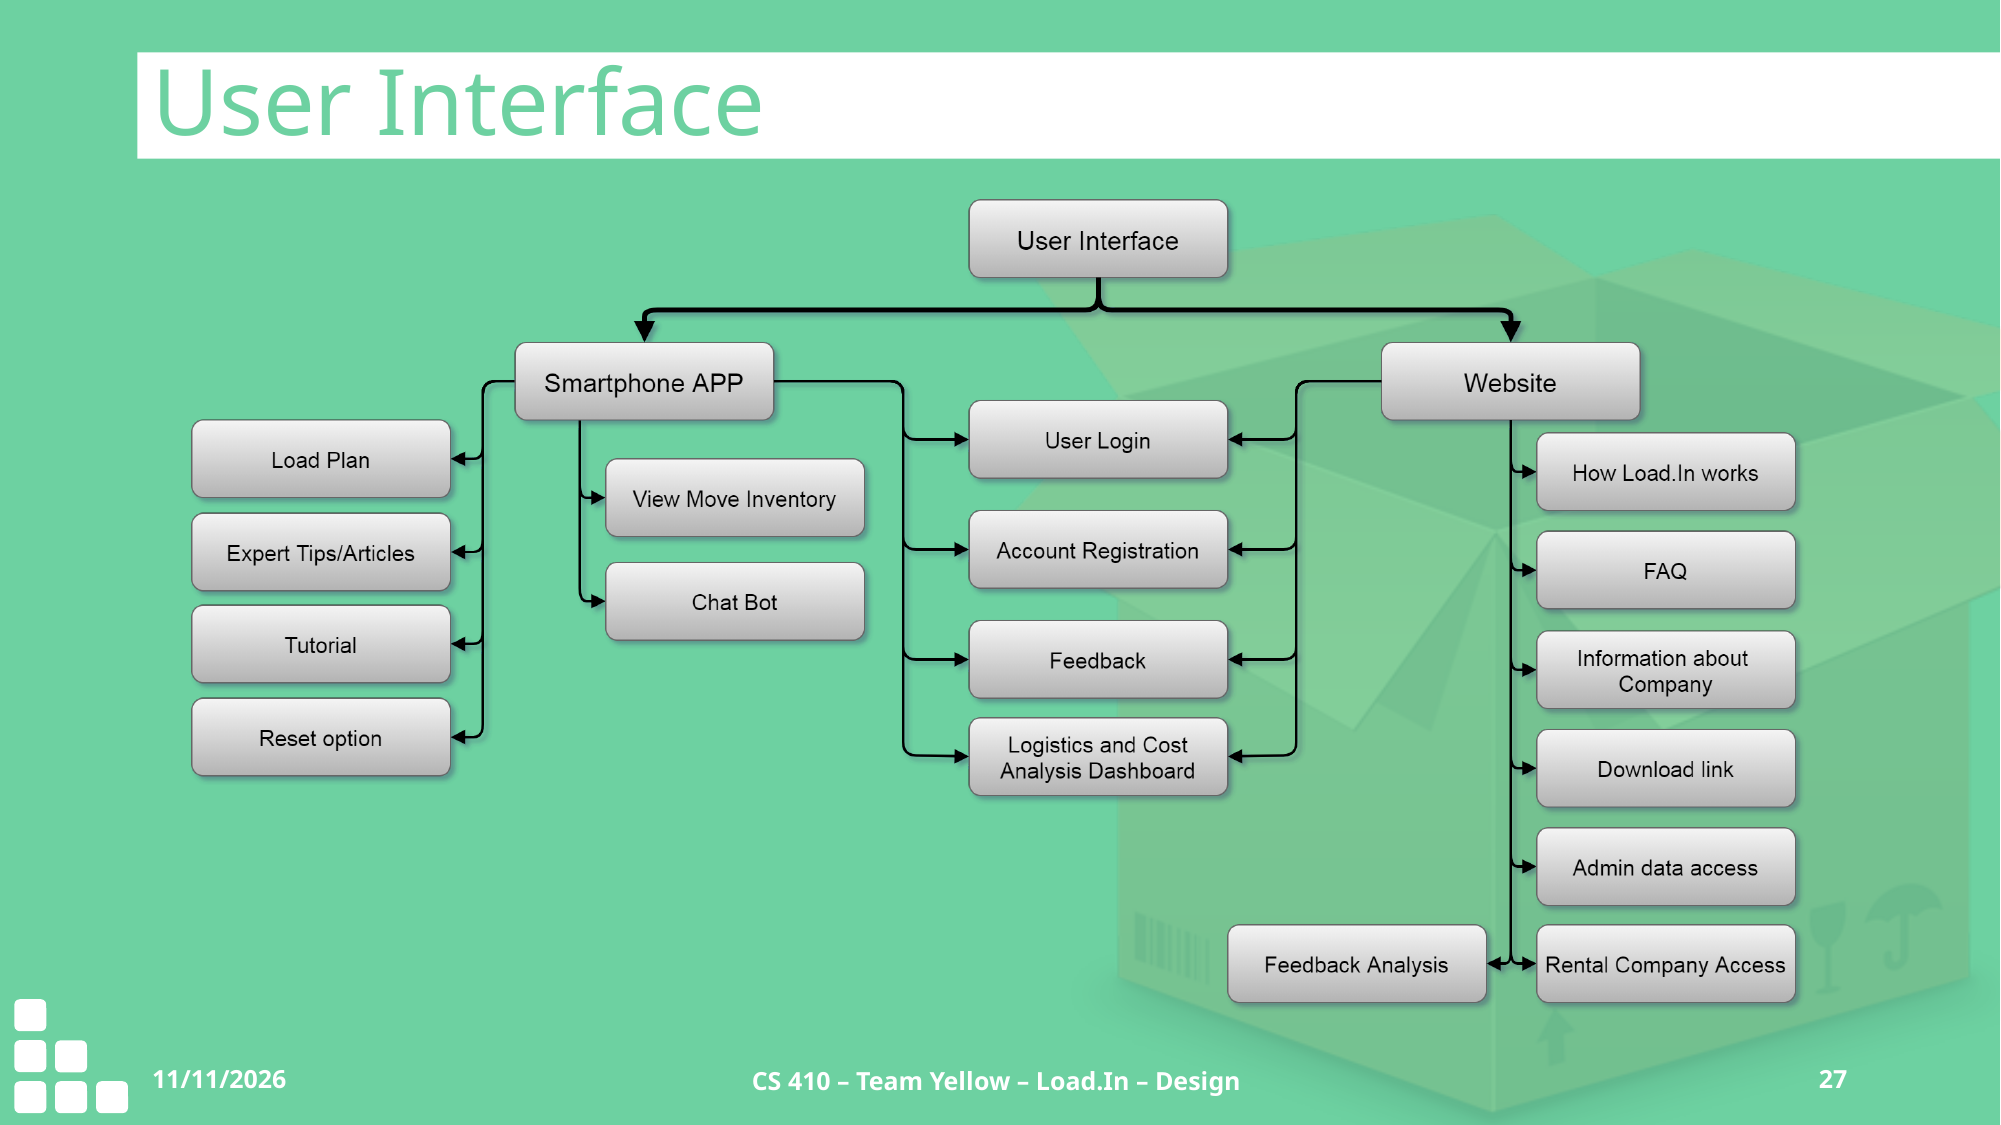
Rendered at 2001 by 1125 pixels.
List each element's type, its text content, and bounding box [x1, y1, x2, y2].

text_box CS 410 – Team Yellow – Load.In – Design [662, 1035, 1338, 1125]
text_box 27 [1412, 1035, 1863, 1125]
text_box User Interface [137, 52, 2000, 159]
picture [191, 199, 1810, 1017]
text_box 12/2/2020 [137, 1035, 588, 1125]
